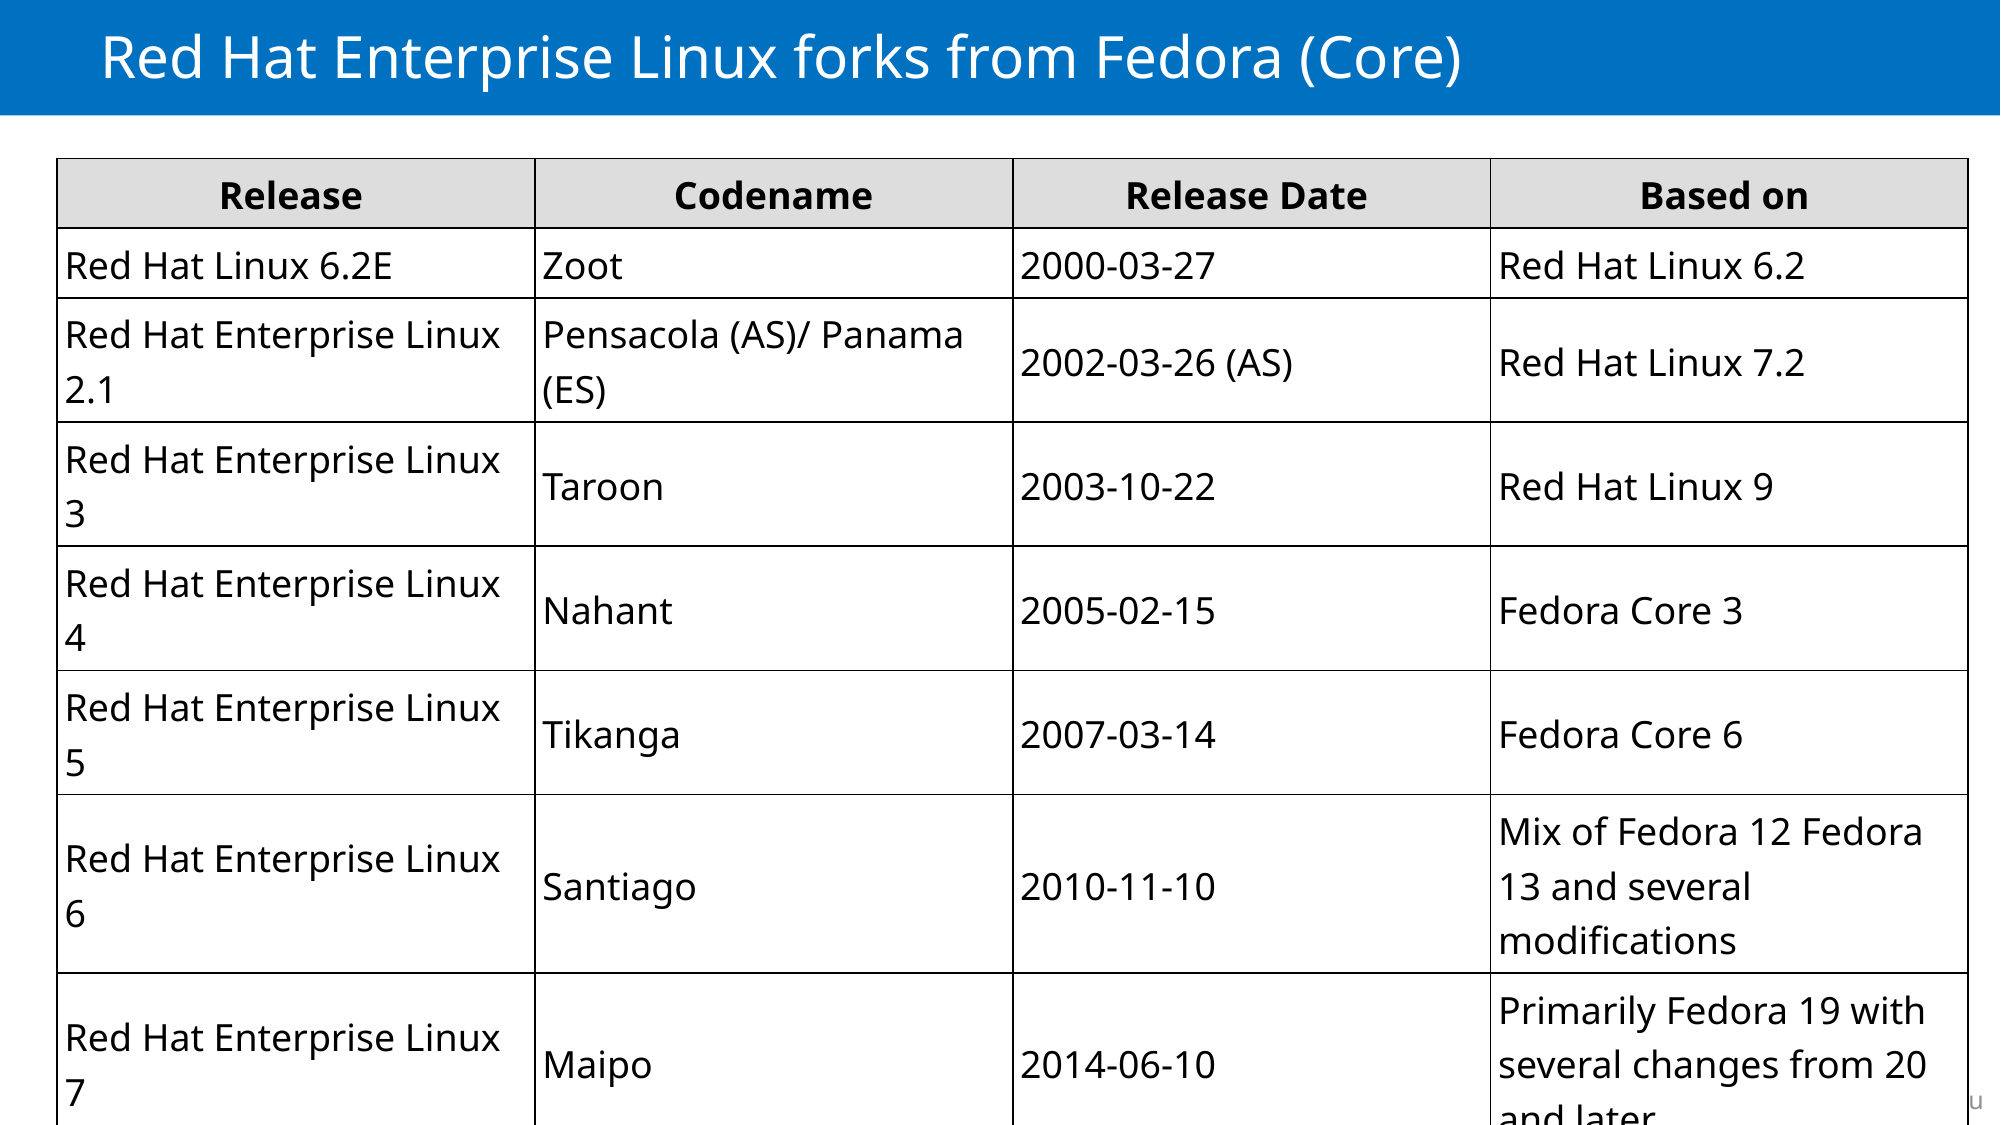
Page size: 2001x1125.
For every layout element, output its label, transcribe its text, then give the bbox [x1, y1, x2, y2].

table_cell Red Hat Linux 6.2 [1491, 229, 1967, 297]
table_cell Red Hat Enterprise Linux 6 [58, 795, 534, 972]
table_cell Red Hat Enterprise Linux 4 [58, 547, 534, 670]
table_cell Primarily Fedora 19 with several changes from 20 and later [1491, 974, 1967, 1125]
table_cell 2014-06-10 [1014, 974, 1490, 1125]
table_cell Maipo [536, 974, 1012, 1125]
table_cell 2005-02-15 [1014, 547, 1490, 670]
table_cell 2000-03-27 [1014, 229, 1490, 297]
table_cell Zoot [536, 229, 1012, 297]
table_header Codename [536, 159, 1012, 227]
table_cell Red Hat Enterprise Linux 7 [58, 974, 534, 1125]
table_header Release [58, 159, 534, 227]
table_cell Fedora Core 3 [1491, 547, 1967, 670]
table_cell Red Hat Enterprise Linux 3 [58, 455, 534, 545]
table_cell 2002-03-26 (AS) [1014, 299, 1490, 379]
table_cell Taroon [536, 455, 1012, 545]
table_cell Mix of Fedora 12 Fedora 13 and several modifications [1491, 795, 1967, 972]
table_cell Fedora Core 6 [1491, 671, 1967, 794]
table_cell Nahant [536, 547, 1012, 670]
title Red Hat Enterprise Linux forks from Fedora (Core) [100, 0, 1802, 122]
table_header Release Date [1014, 159, 1490, 227]
text_box [44, 379, 2000, 455]
table_cell Tikanga [536, 671, 1012, 794]
table_cell 2007-03-14 [1014, 671, 1490, 794]
table_cell Pensacola (AS)/ Panama (ES) [536, 299, 1012, 379]
table_cell 2003-10-22 [1014, 455, 1490, 545]
table_cell Red Hat Linux 6.2E [58, 229, 534, 297]
table_cell Red Hat Enterprise Linux 5 [58, 671, 534, 794]
table_cell Santiago [536, 795, 1012, 972]
table_cell Red Hat Enterprise Linux 2.1 [58, 299, 534, 379]
table_cell 2010-11-10 [1014, 795, 1490, 972]
table_cell Red Hat Linux 9 [1491, 455, 1967, 545]
table_header Based on [1491, 159, 1967, 227]
table_cell Red Hat Linux 7.2 [1491, 299, 1967, 379]
